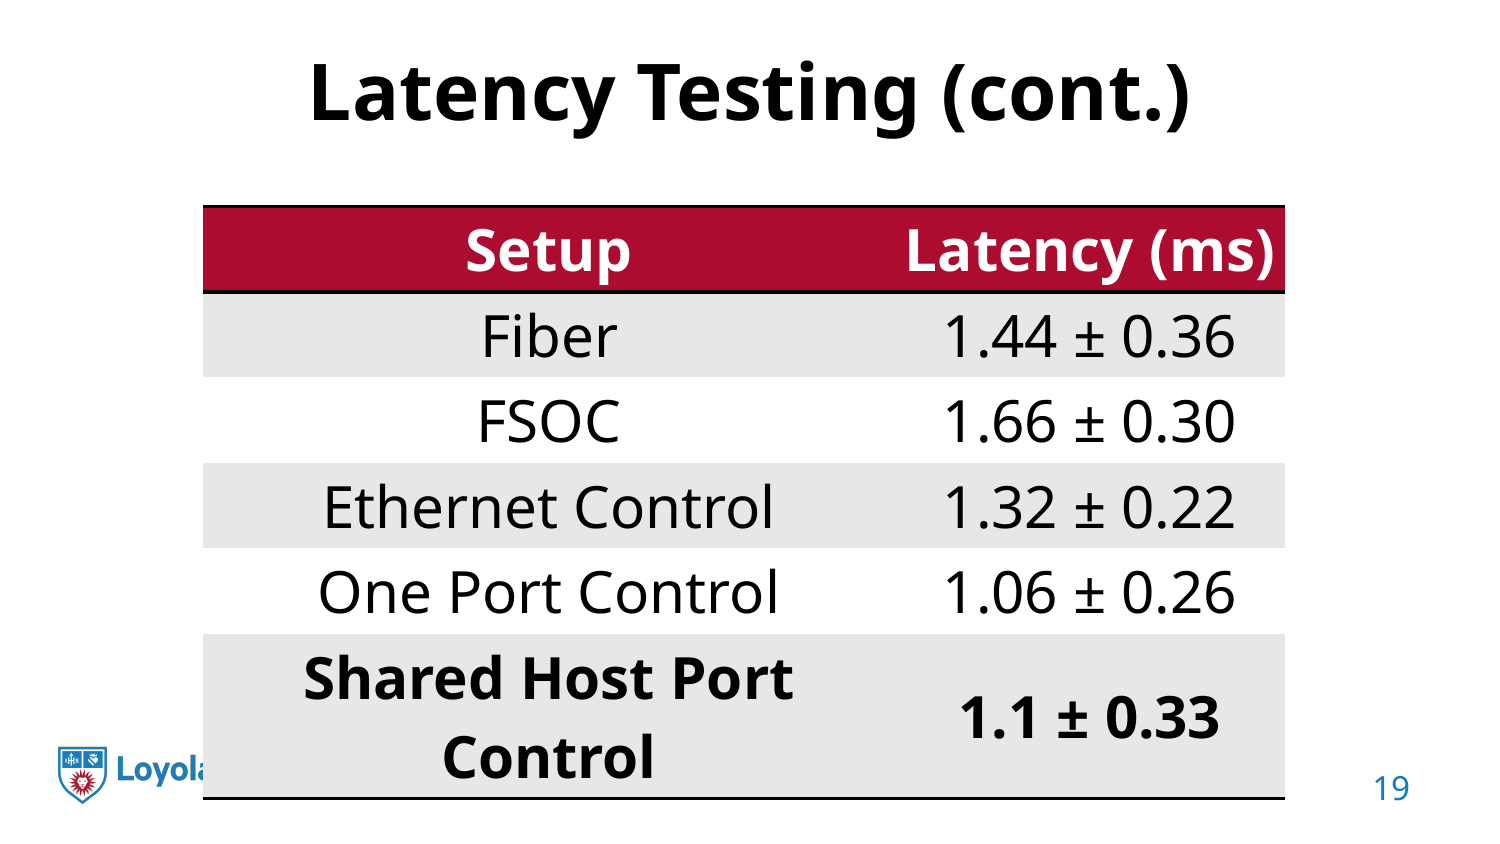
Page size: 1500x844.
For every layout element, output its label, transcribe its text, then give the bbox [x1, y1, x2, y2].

table_cell One Port Control [203, 548, 895, 634]
table_cell 1.06 ± 0.26 [895, 548, 1285, 634]
table_cell Shared Host Port Control [203, 634, 895, 797]
table_cell 1.32 ± 0.22 [895, 463, 1285, 548]
table_cell FSOC [203, 377, 895, 463]
table_cell 1.66 ± 0.30 [895, 377, 1285, 463]
table_cell Ethernet Control [203, 463, 895, 548]
table_cell 1.44 ± 0.36 [895, 294, 1285, 377]
slide_number 19 [1342, 760, 1425, 827]
table_header Latency (ms) [895, 208, 1285, 290]
table_cell 1.1 ± 0.33 [895, 634, 1285, 797]
table_cell Fiber [203, 294, 895, 377]
table_header Setup [203, 208, 895, 290]
title Latency Testing (cont.) [75, 33, 1425, 144]
